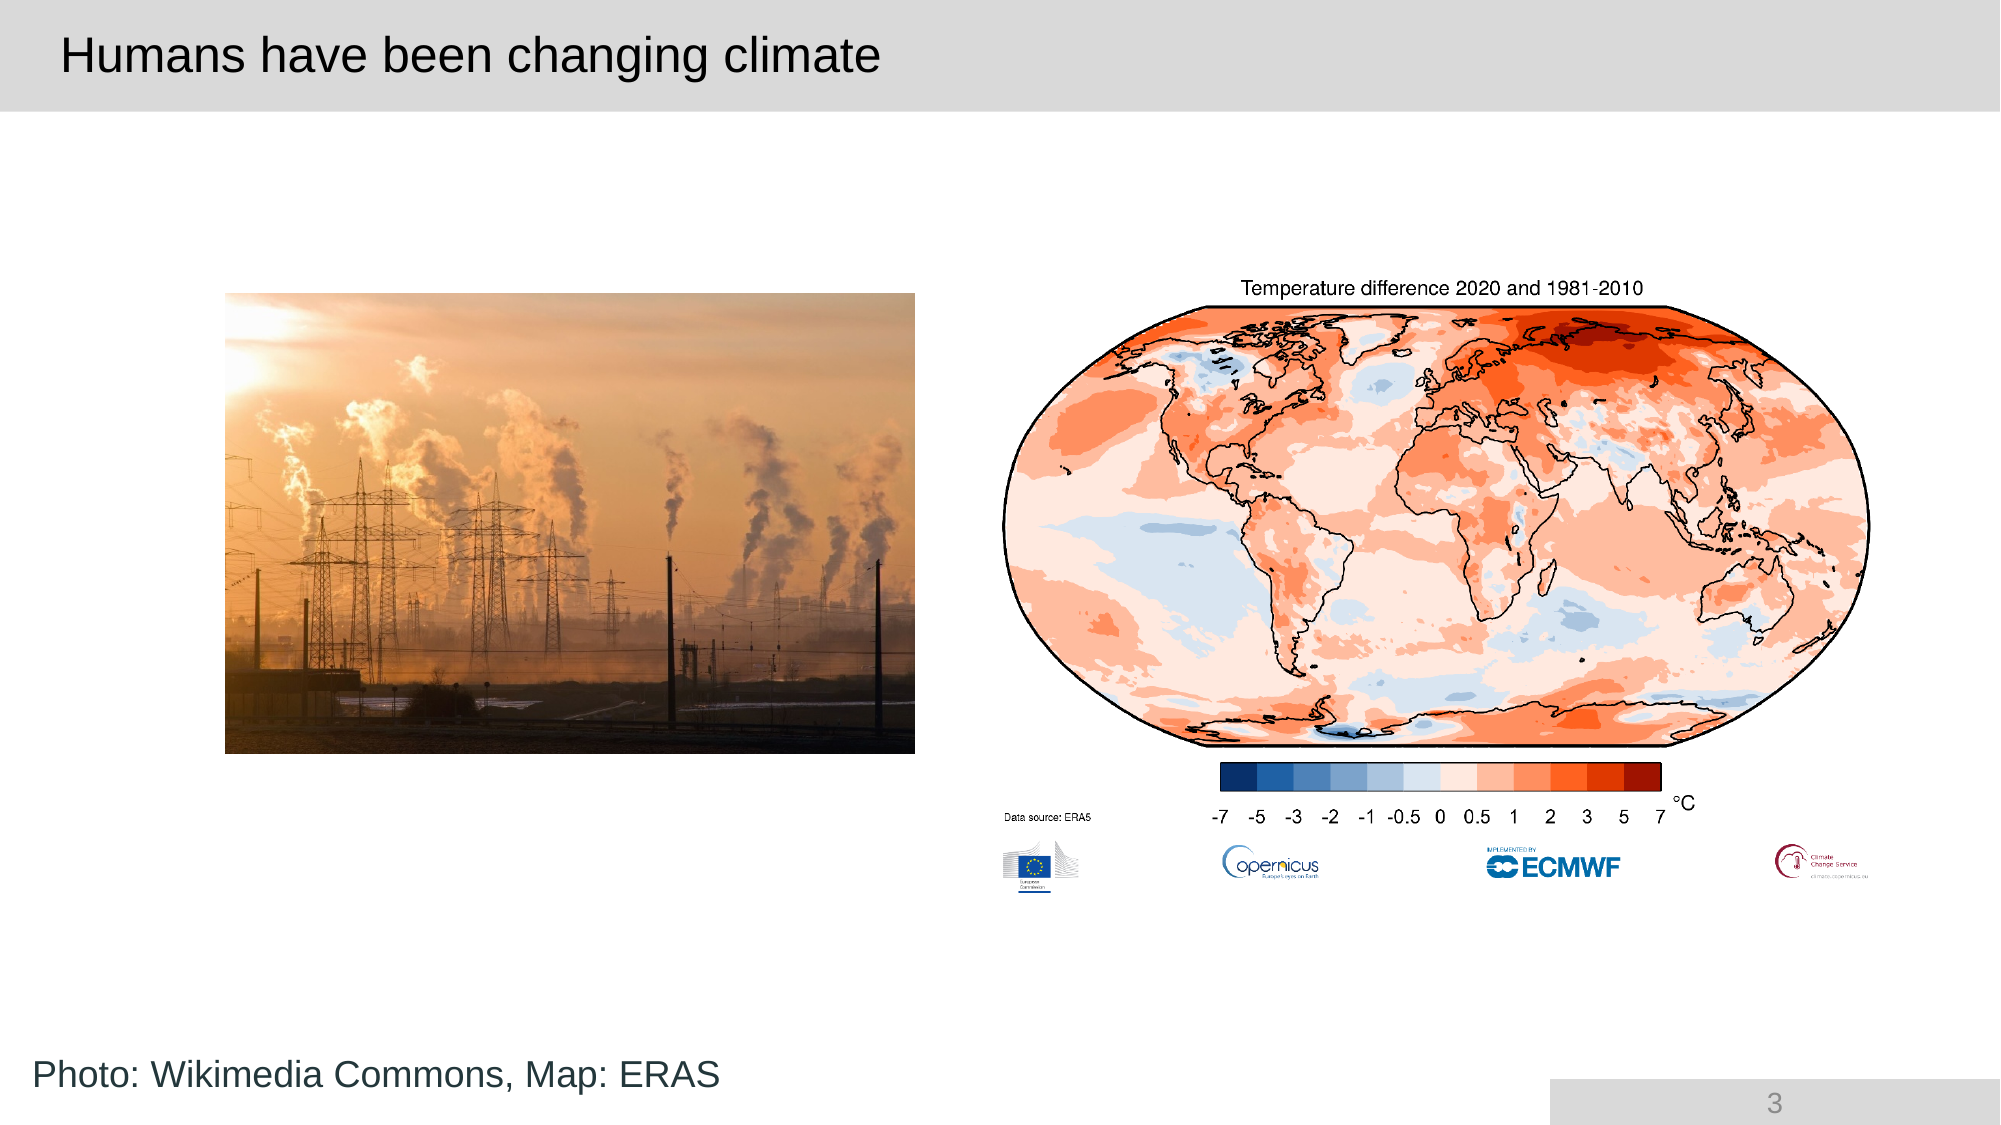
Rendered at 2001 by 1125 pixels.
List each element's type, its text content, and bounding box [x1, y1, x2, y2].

picture [224, 293, 915, 754]
title Humans have been changing climate [0, 0, 2000, 112]
slide_number 3 [1550, 1079, 2000, 1125]
text_box Photo: Wikimedia Commons, Map: ERAS [17, 1042, 1042, 1103]
picture [999, 270, 1873, 899]
